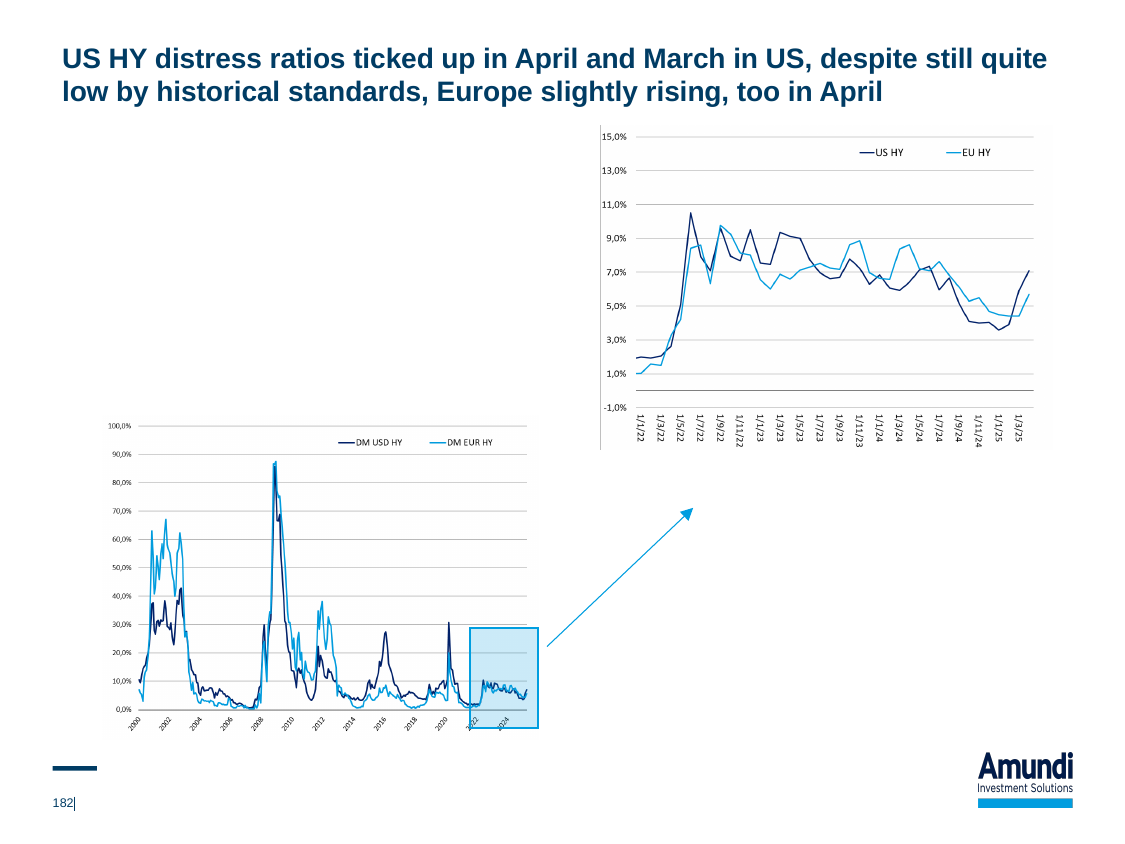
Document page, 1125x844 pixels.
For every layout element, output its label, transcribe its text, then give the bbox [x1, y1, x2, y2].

picture [102, 415, 539, 740]
slide_number 182 [52, 794, 75, 817]
picture [472, 630, 536, 726]
picture [600, 125, 1053, 450]
title US HY distress ratios ticked up in April and March in US, despite still quite low by historical standards, Europe slightly rising, too in April [62, 40, 1076, 126]
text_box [547, 507, 694, 647]
picture [978, 752, 1073, 798]
